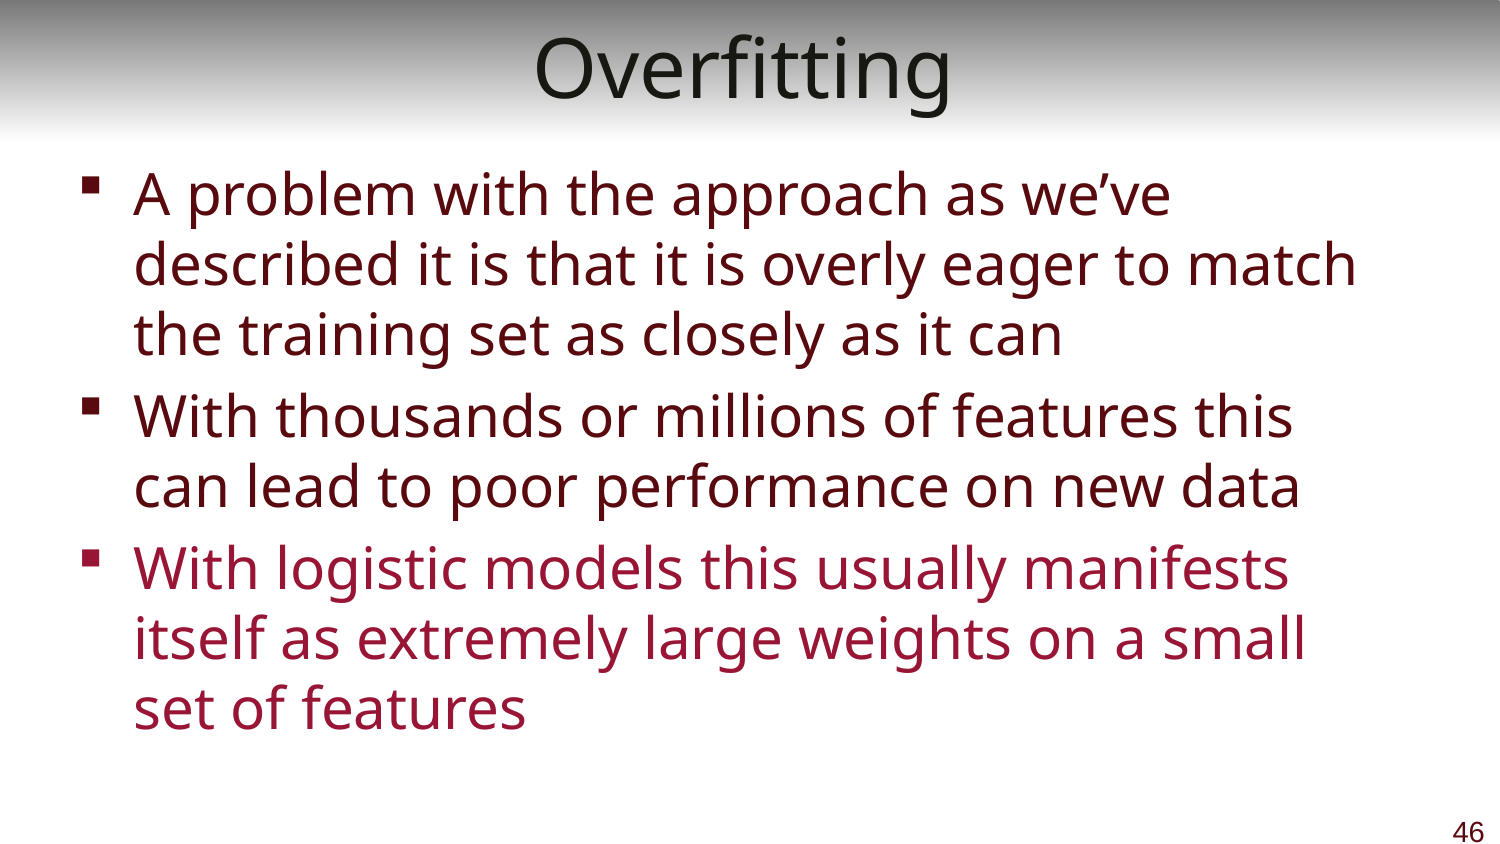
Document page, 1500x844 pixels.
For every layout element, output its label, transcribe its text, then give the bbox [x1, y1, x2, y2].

list A problem with the approach as we’ve described it is that it is overly eager to match the training set as closely as it can With thousands or millions of features this can lead to poor performance on new data With logistic models this usually manifests itself as extremely large weights on a small set of features [62, 150, 1413, 797]
title Overfitting [12, 0, 1475, 132]
slide_number 46 [1424, 806, 1500, 844]
